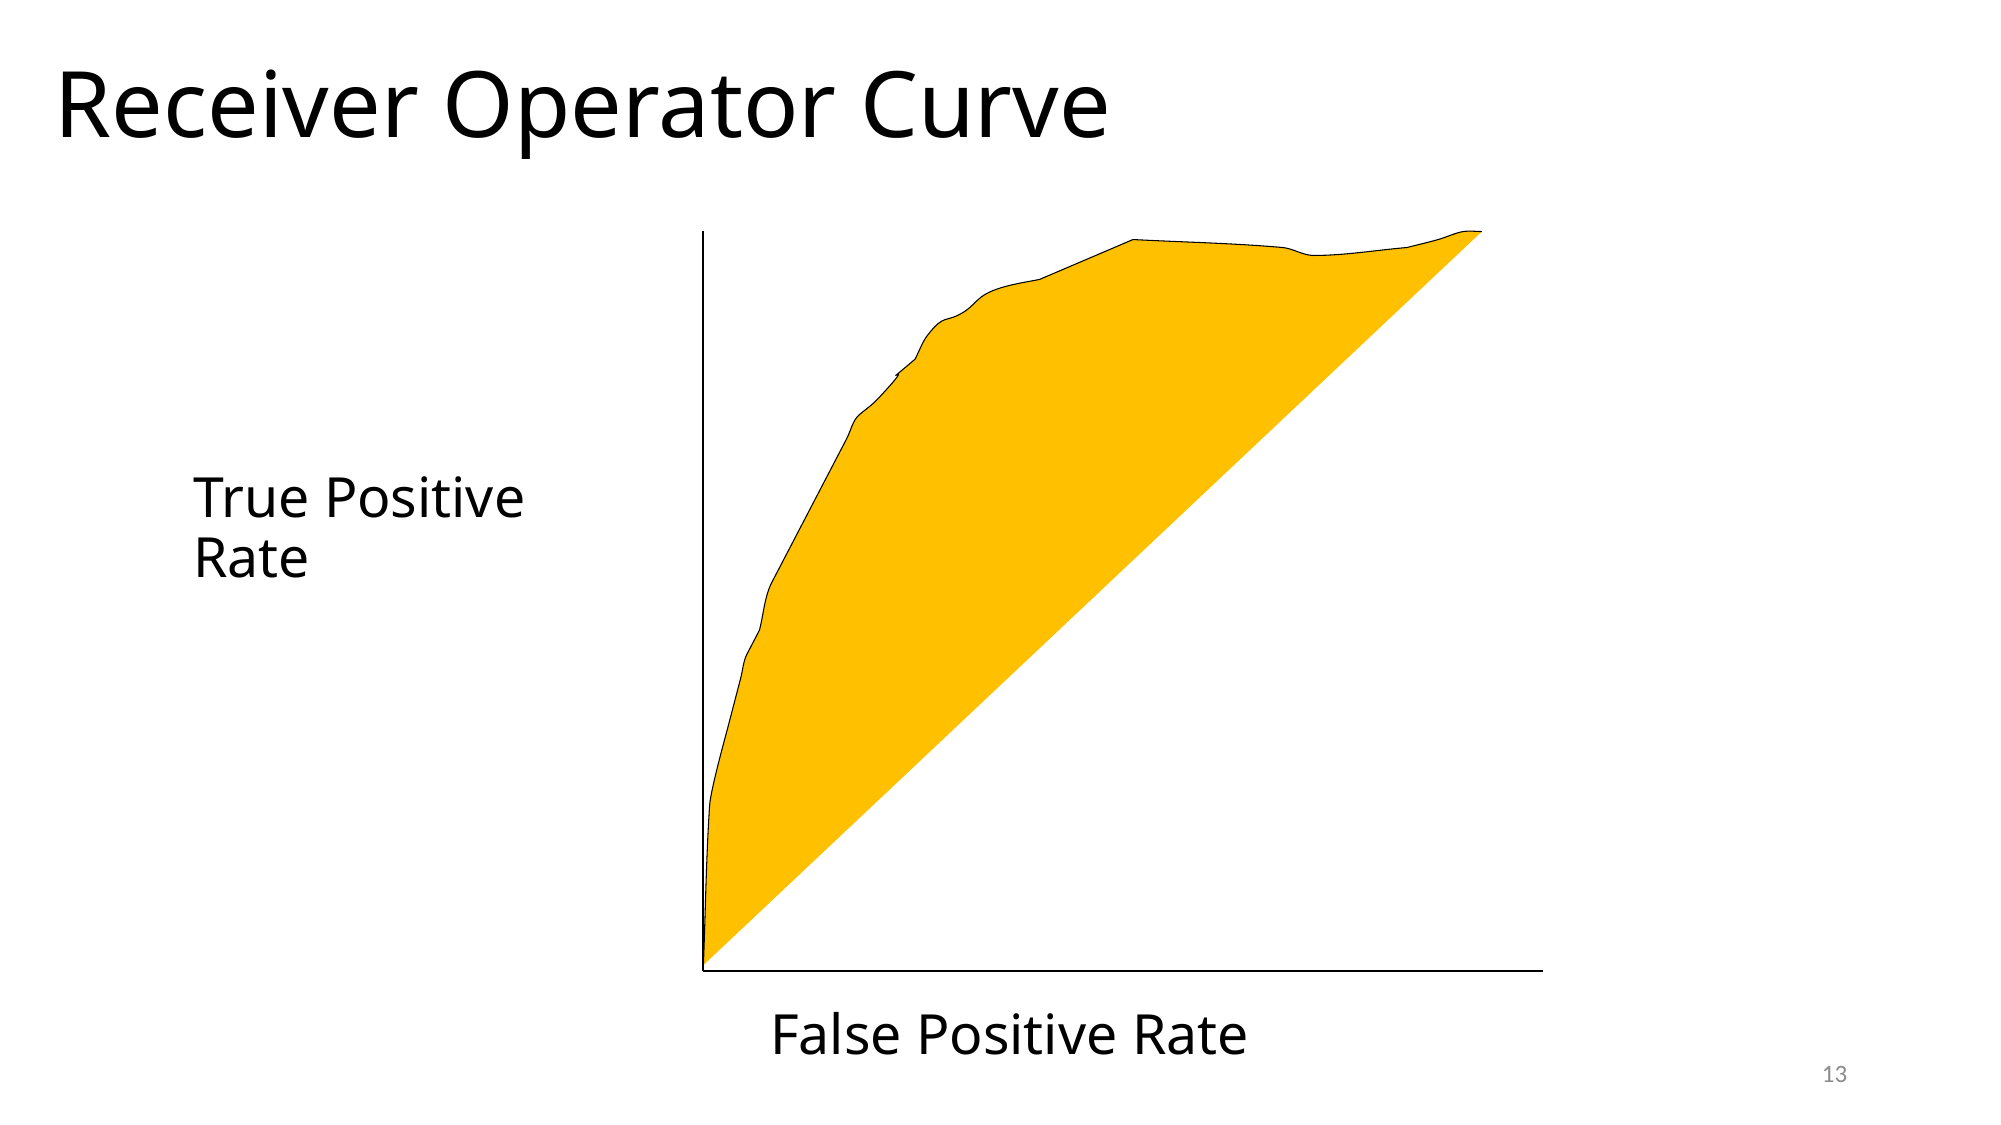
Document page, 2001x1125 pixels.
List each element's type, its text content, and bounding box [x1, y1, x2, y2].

title Receiver Operator Curve [40, 50, 1766, 177]
text_box True Positive Rate [178, 461, 671, 537]
text_box [704, 230, 1482, 965]
slide_number 13 [1412, 1042, 1863, 1103]
text_box False Positive Rate [755, 999, 1430, 1074]
